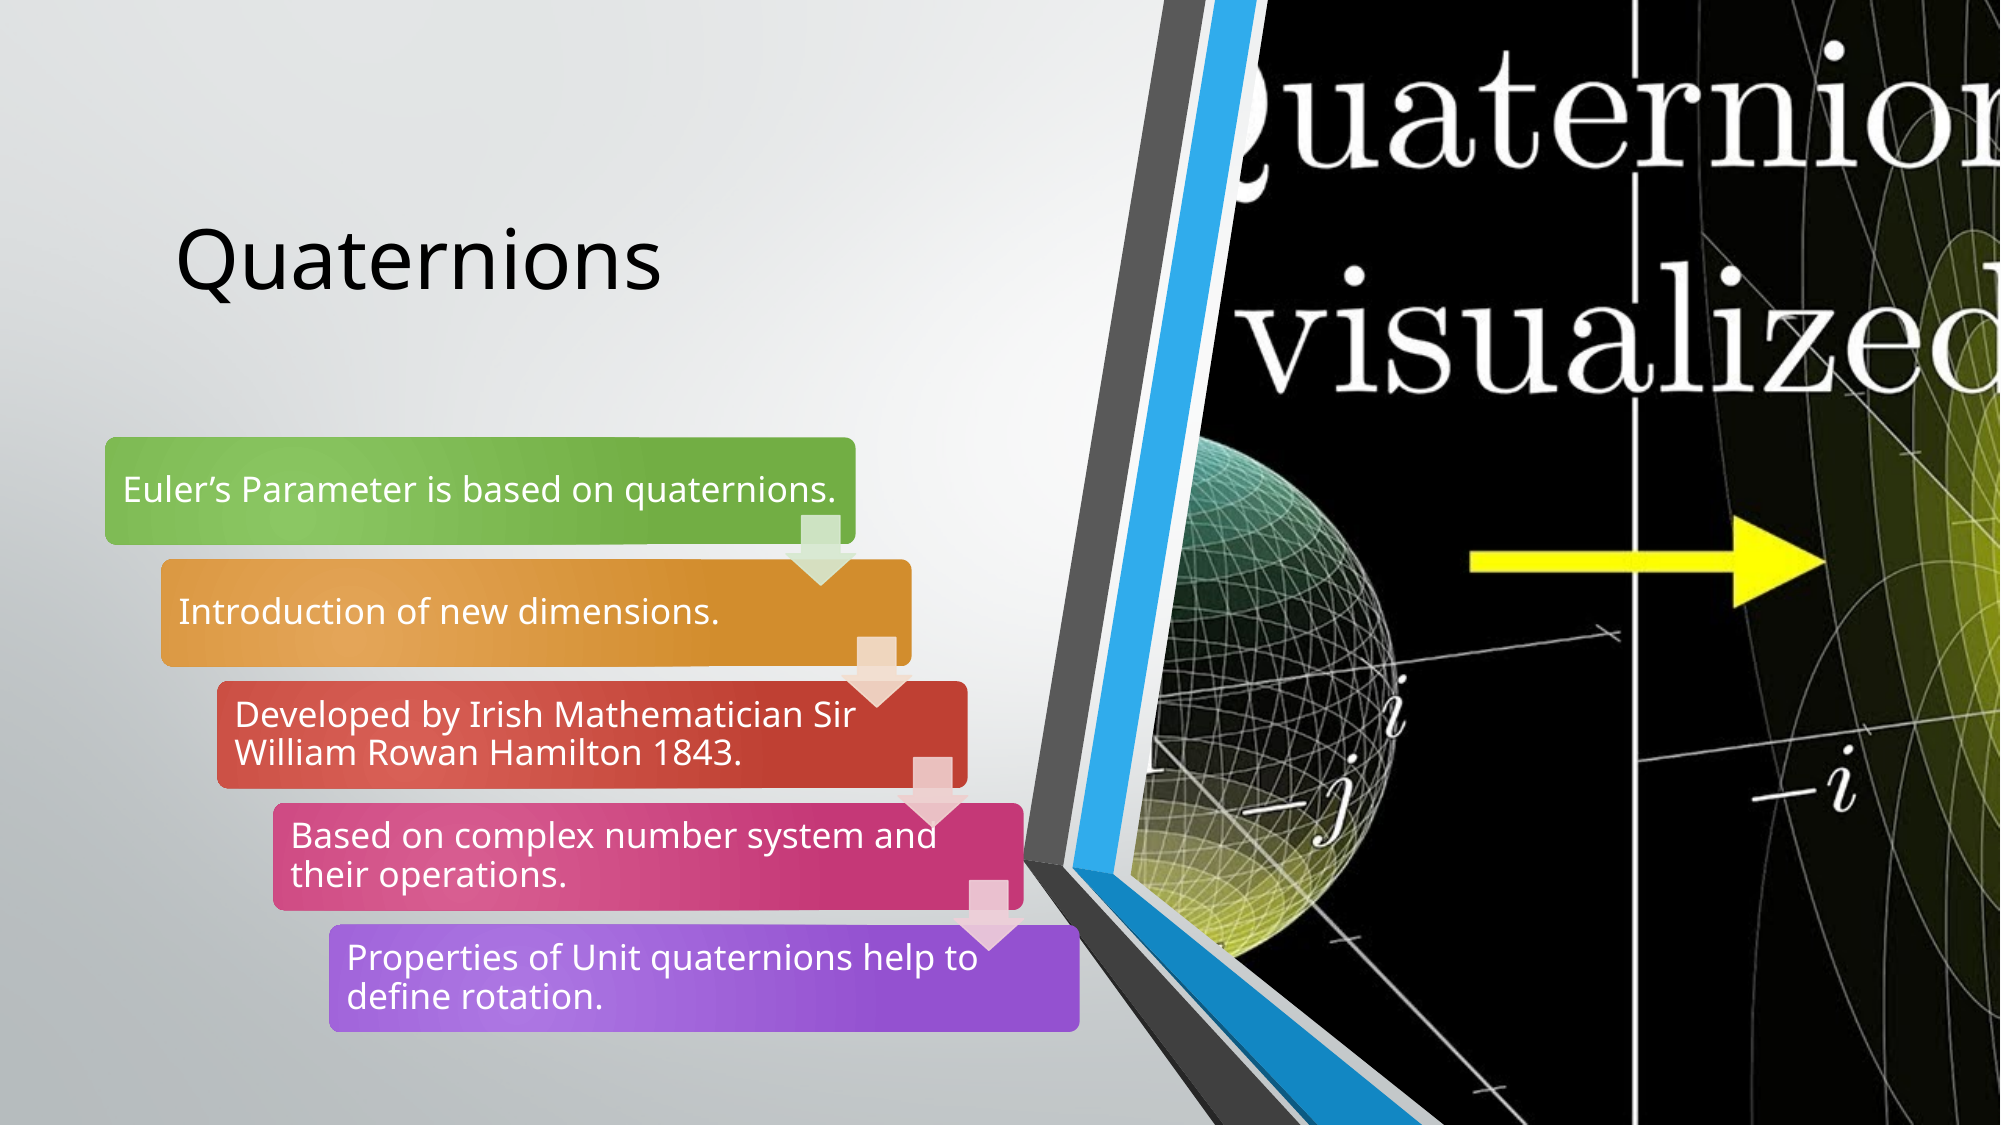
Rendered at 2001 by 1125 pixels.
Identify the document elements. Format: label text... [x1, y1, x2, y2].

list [105, 437, 1080, 1033]
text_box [1022, 0, 1423, 1125]
text_box [0, 0, 1022, 1125]
title Quaternions [159, 112, 1022, 400]
picture [1423, 0, 2000, 1125]
